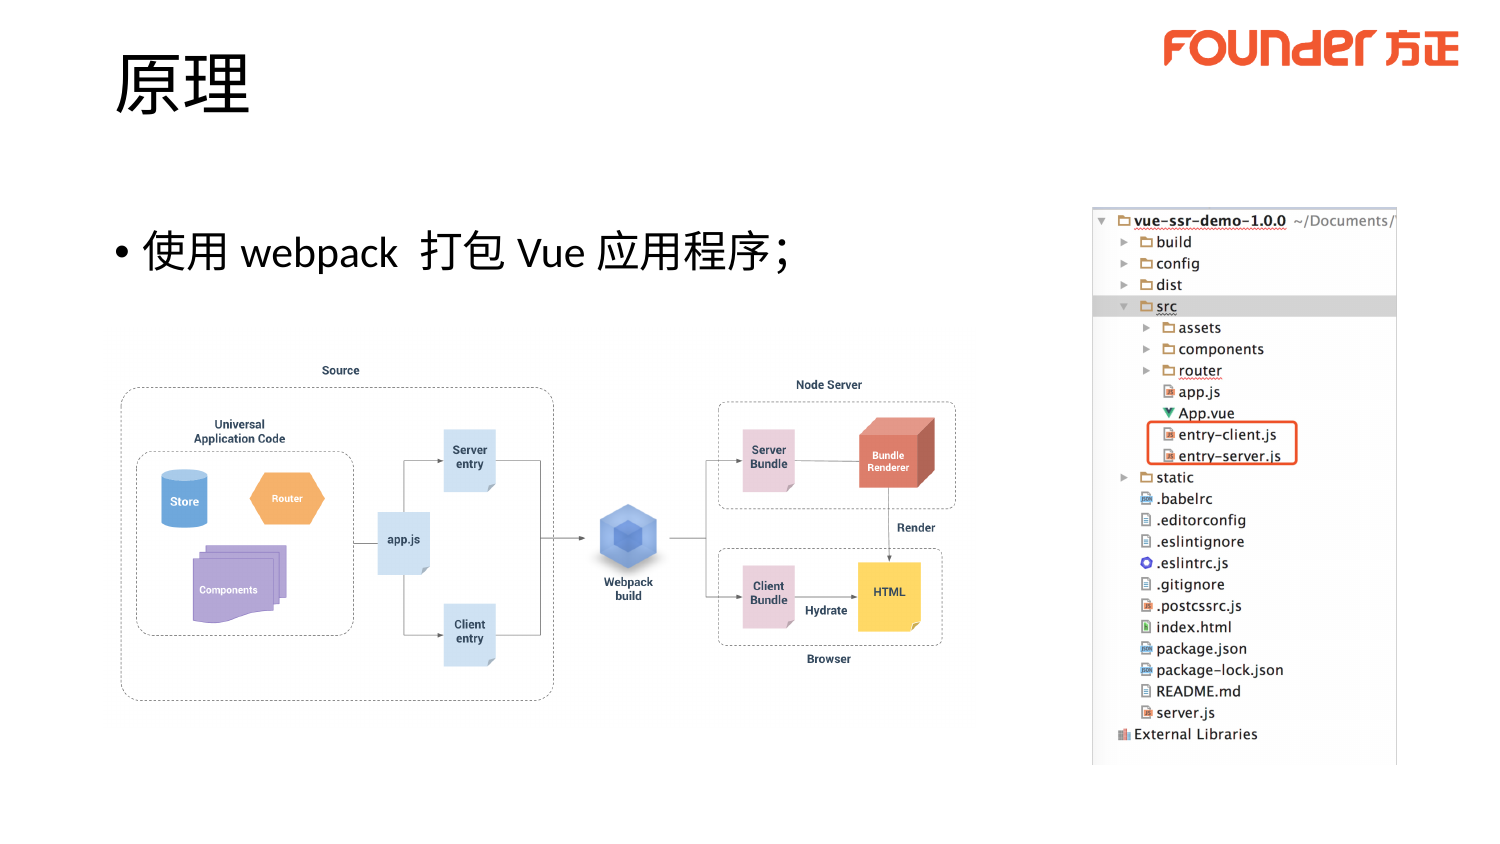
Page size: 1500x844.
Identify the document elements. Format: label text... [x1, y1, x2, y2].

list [103, 327, 976, 728]
title 原理 [103, 44, 1397, 208]
list 使用webpack 打包Vue应用程序； [103, 224, 1092, 281]
picture [1092, 207, 1397, 765]
picture [1136, 0, 1485, 102]
